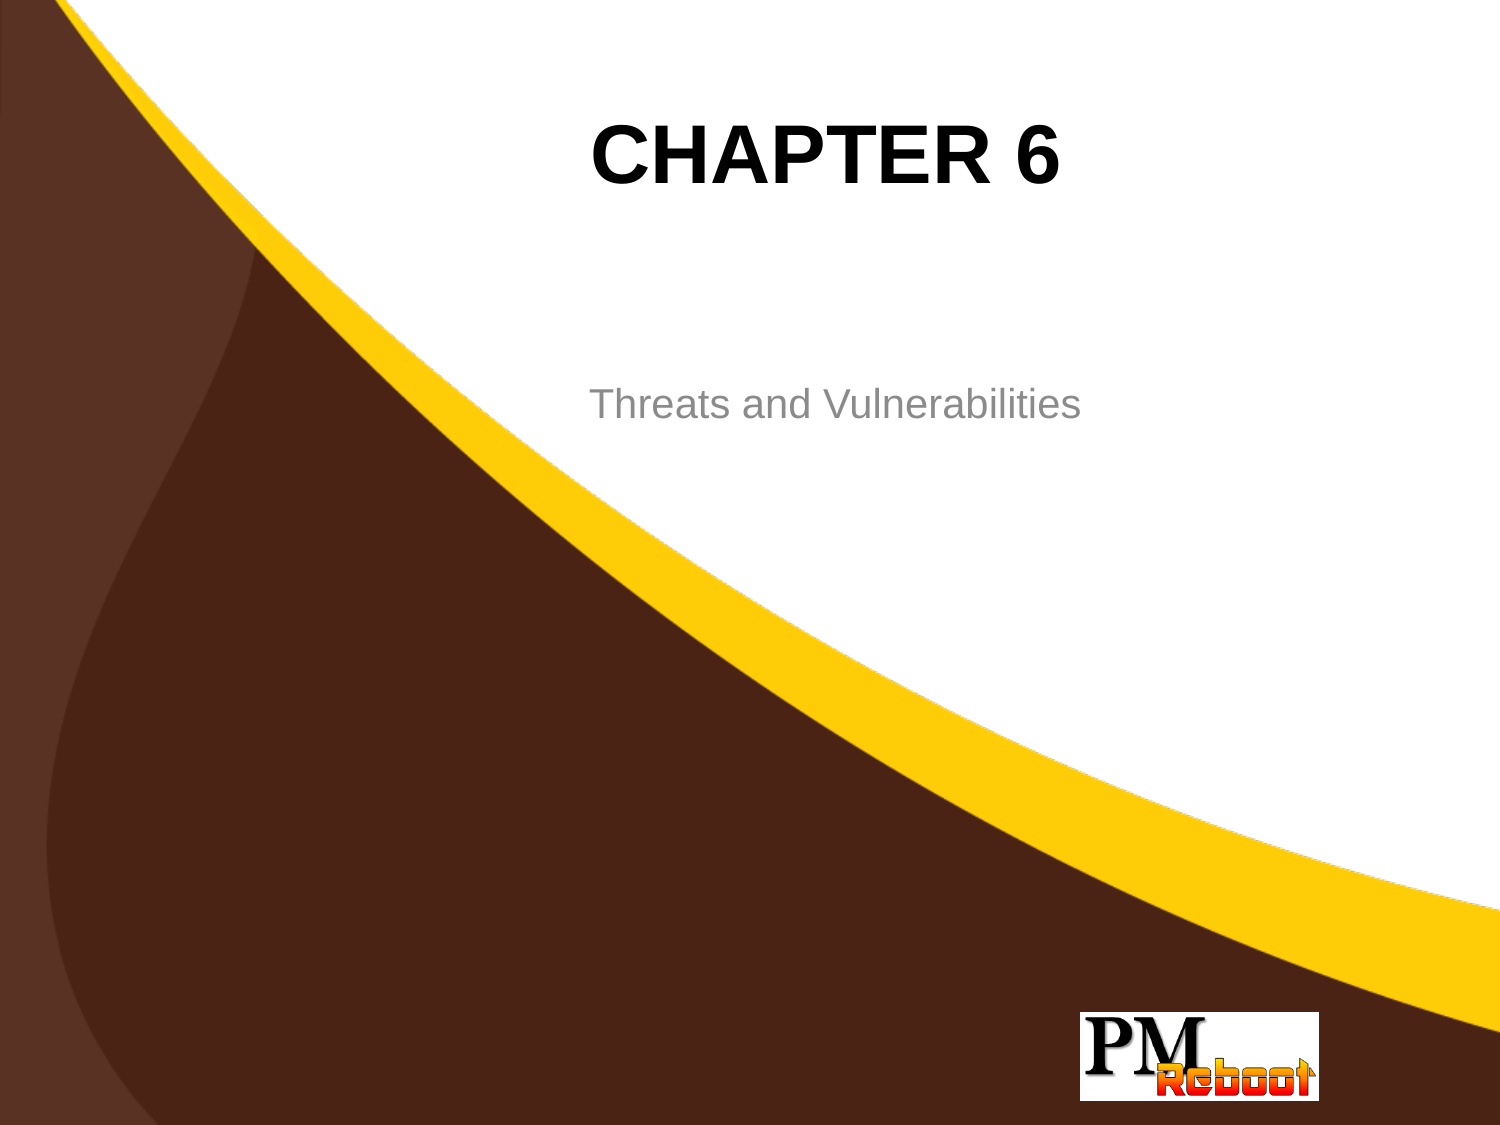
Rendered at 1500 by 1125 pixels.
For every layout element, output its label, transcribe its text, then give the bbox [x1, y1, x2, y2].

title Chapter 6 [575, 92, 1472, 315]
picture [0, 0, 1500, 1125]
list Threats and Vulnerabilities [573, 315, 1472, 434]
